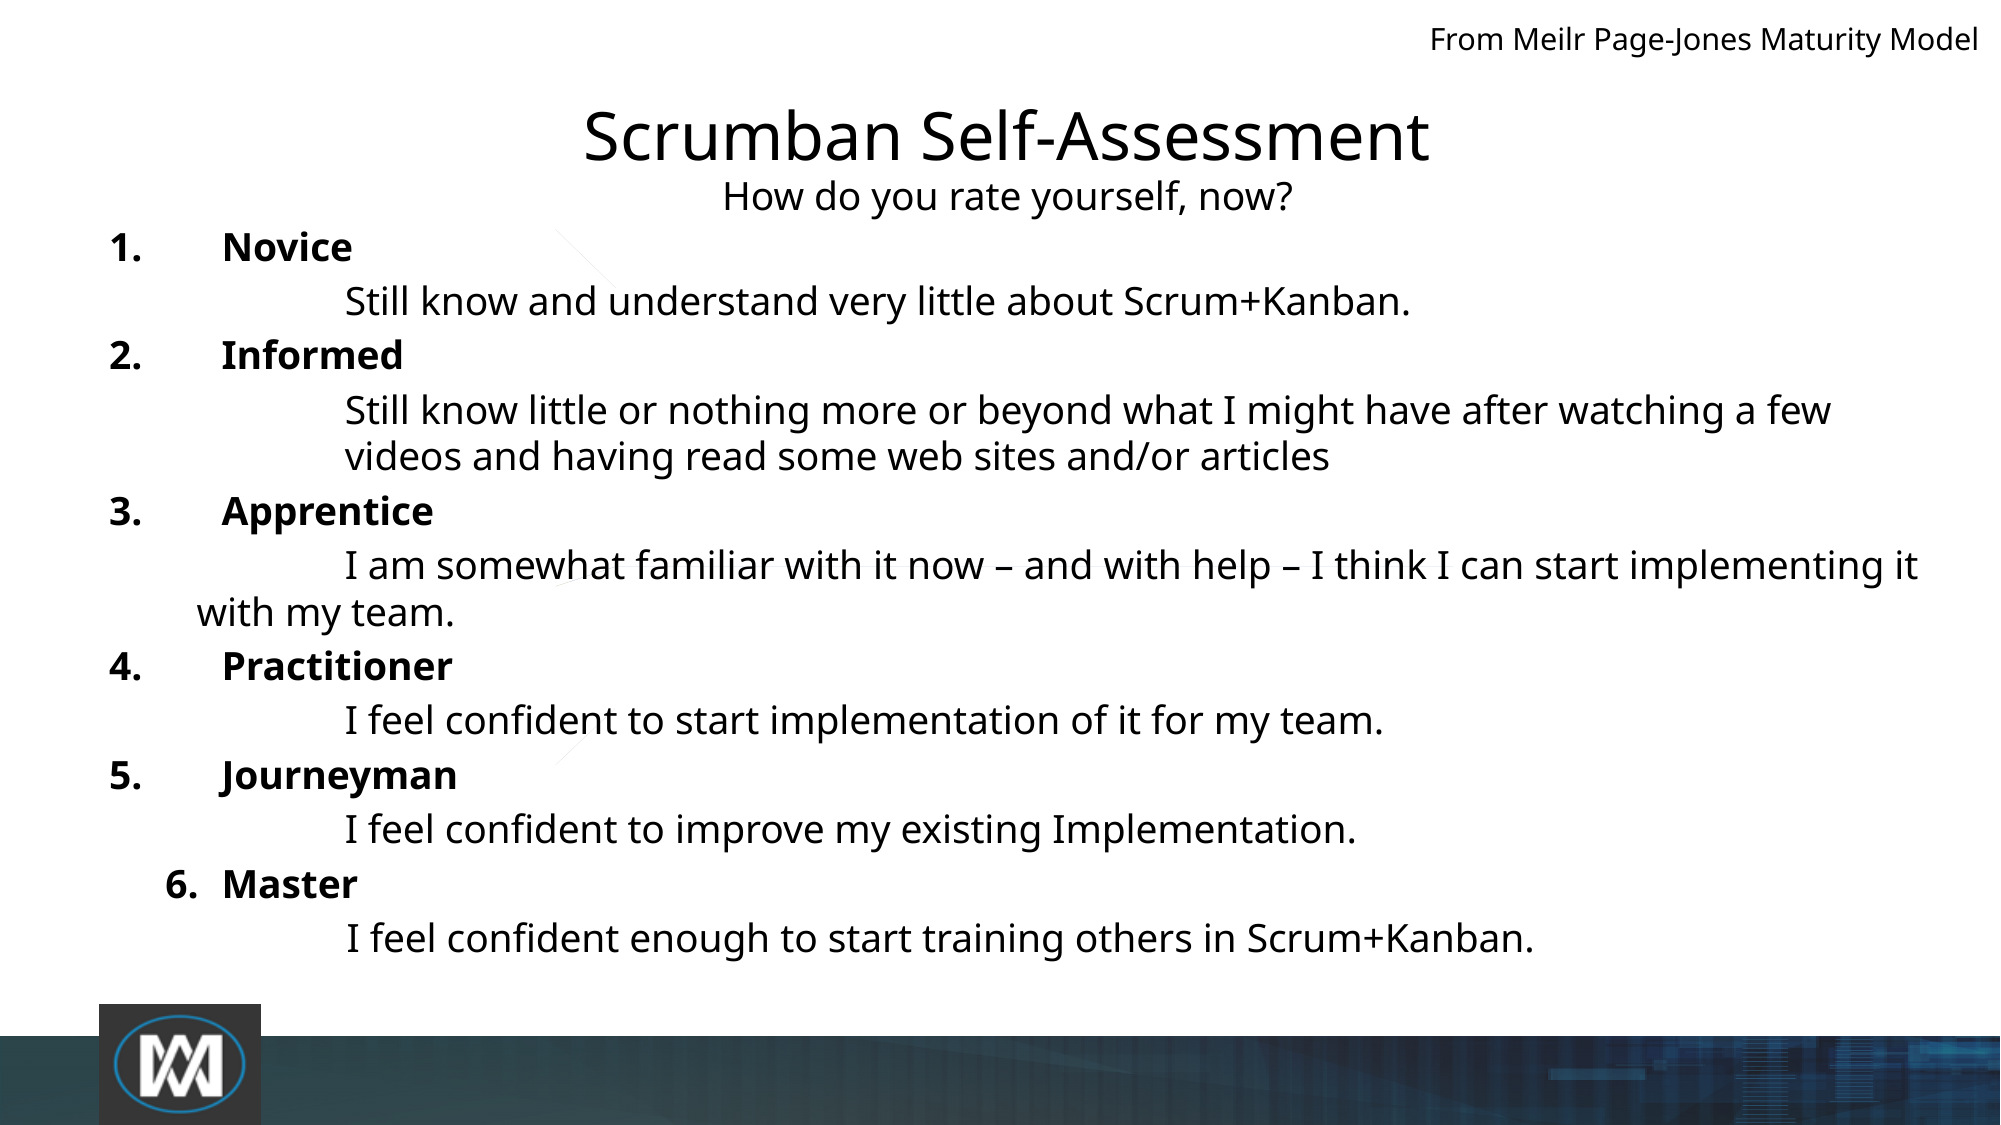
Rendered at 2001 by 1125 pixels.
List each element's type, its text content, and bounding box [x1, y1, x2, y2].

picture [0, 1015, 2000, 1125]
text_box From Meilr Page-Jones Maturity Model [1106, 12, 1994, 64]
text_box Novice Still know and understand very little about Scrum+Kanban. Informed Still know little or nothing more or beyond what I might have after watching a few videos and having read some web sites and/or articles Apprentice I am somewhat familiar with it now – and with help – I think I can start implementing it with my team. Practitioner I feel confident to start implementation of it for my team. Journeyman I feel confident to improve my existing Implementation. Master I feel confident enough to start training others in Scrum+Kanban. [94, 214, 1972, 1015]
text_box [387, 93, 1628, 227]
